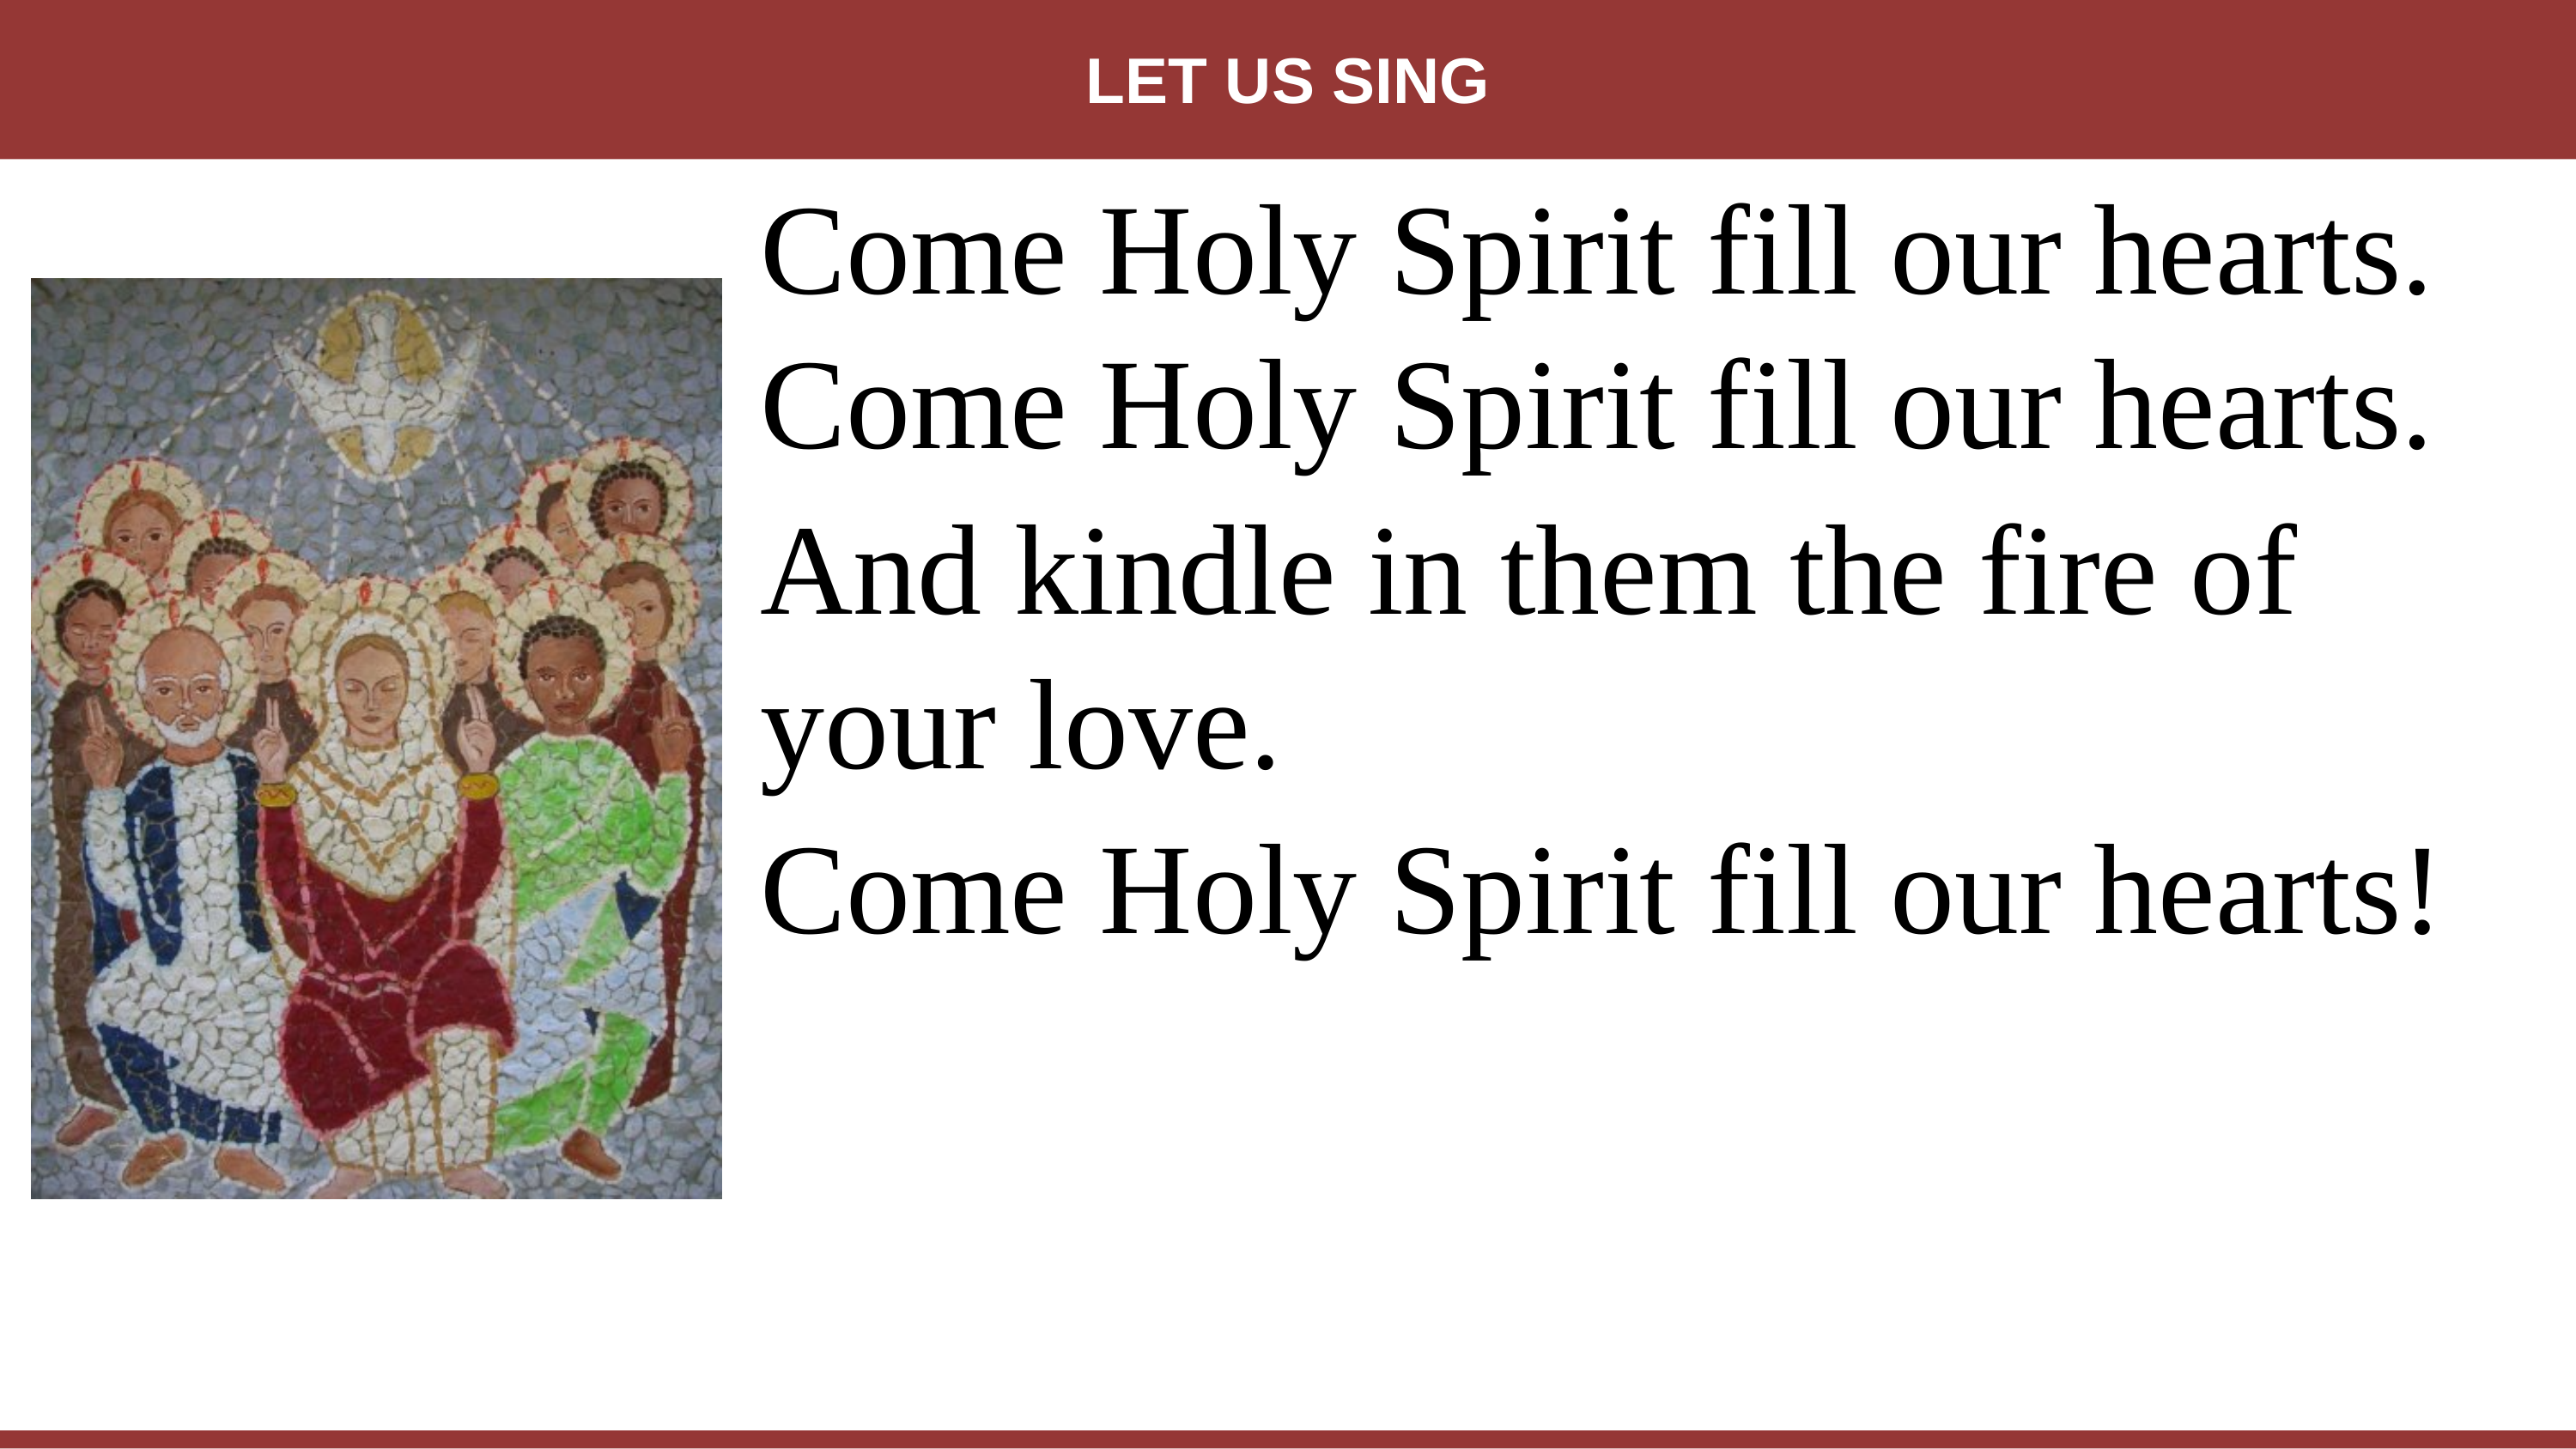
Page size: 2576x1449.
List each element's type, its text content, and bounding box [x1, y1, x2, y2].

text_box [0, 1430, 2576, 1449]
title Let us sing [0, 0, 2576, 160]
picture [31, 278, 722, 1199]
subtitle Come Holy Spirit fill our hearts. Come Holy Spirit fill our hearts. And kindle in them the fire of your love. Come Holy Spirit fill our hearts! [747, 159, 2576, 1413]
